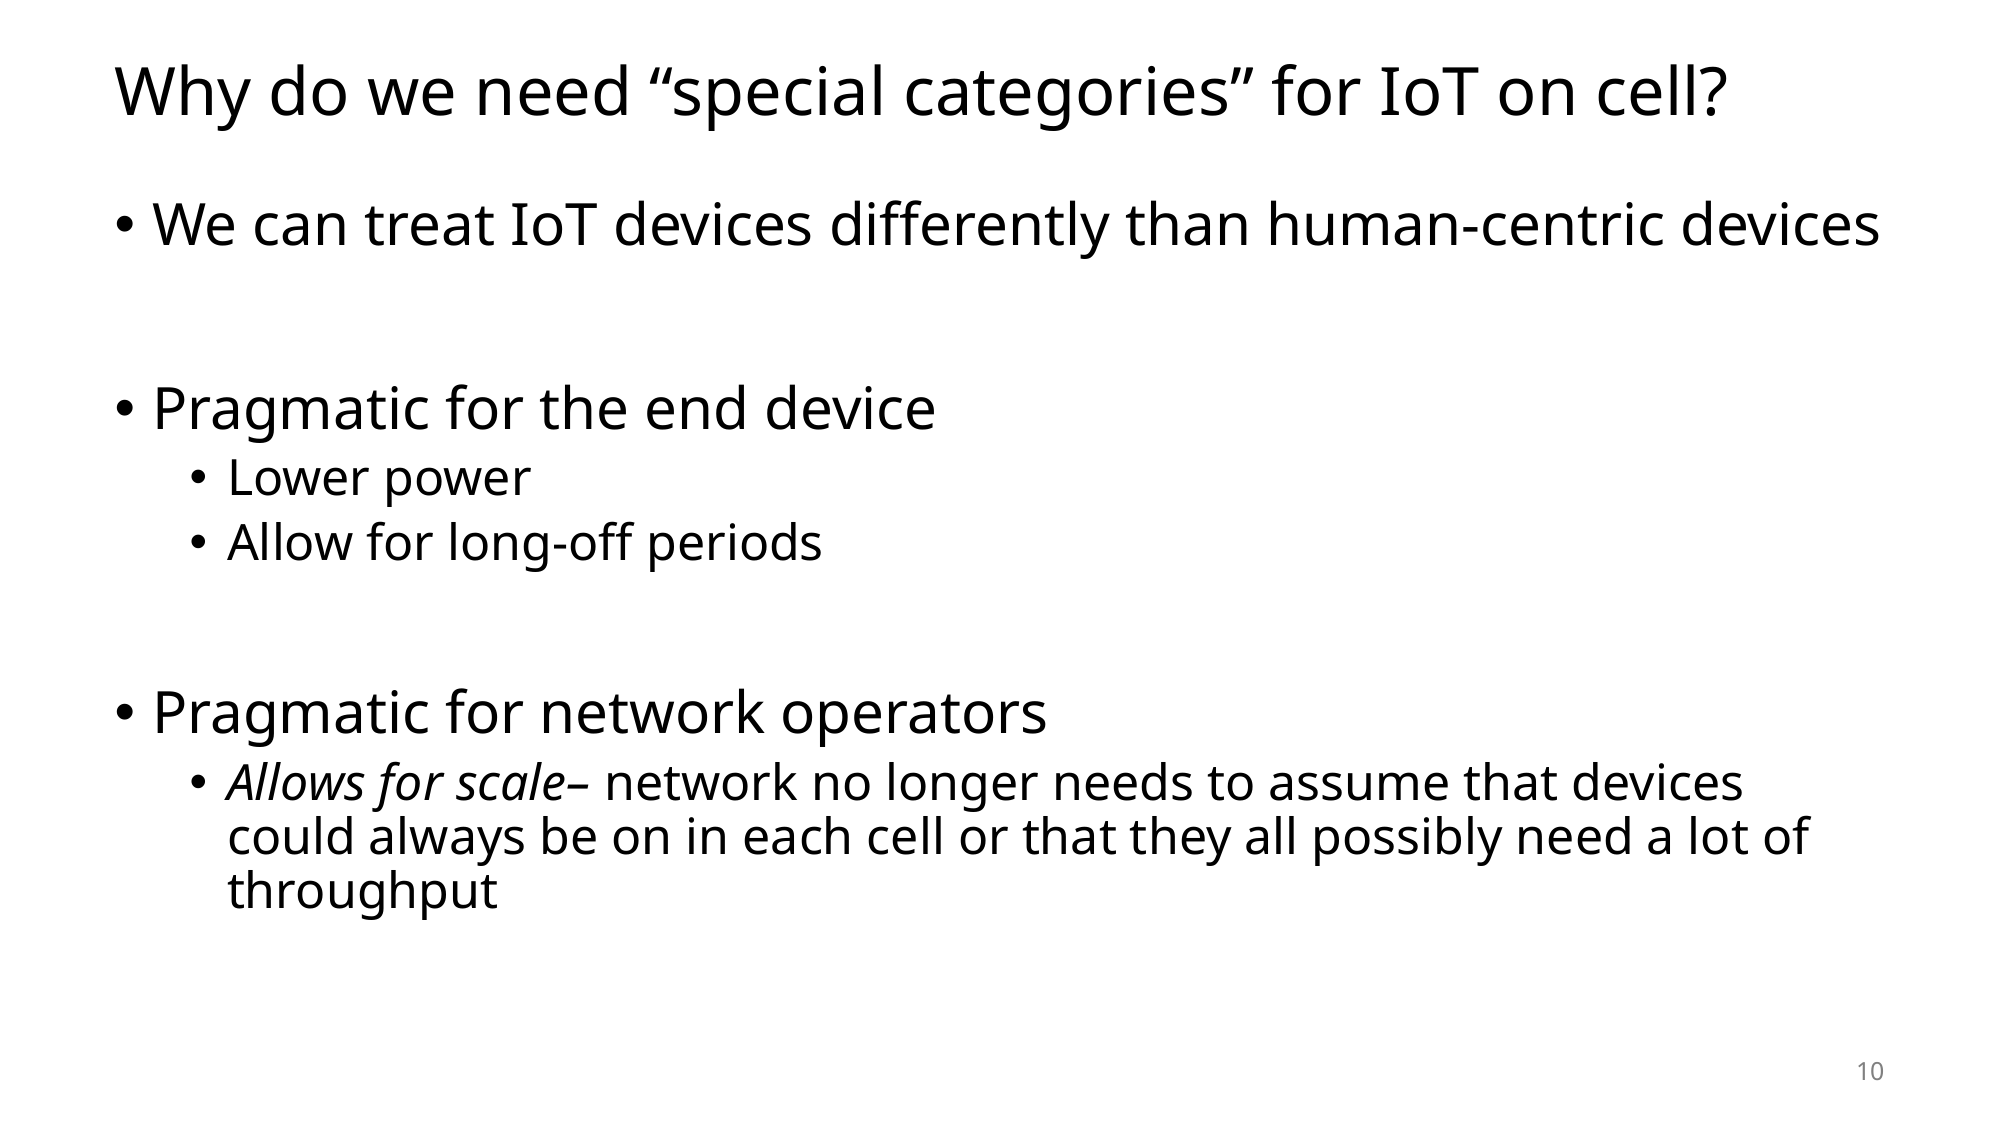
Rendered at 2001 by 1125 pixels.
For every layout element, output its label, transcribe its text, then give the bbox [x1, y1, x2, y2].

slide_number 10 [1749, 1042, 1900, 1103]
title Why do we need “special categories” for IoT on cell? [99, 37, 1900, 150]
list We can treat IoT devices differently than human-centric devices Pragmatic for the end device Lower power Allow for long-off periods Pragmatic for network operators Allows for scale– network no longer needs to assume that devices could always be on in each cell or that they all possibly need a lot of throughput [99, 187, 1900, 1013]
